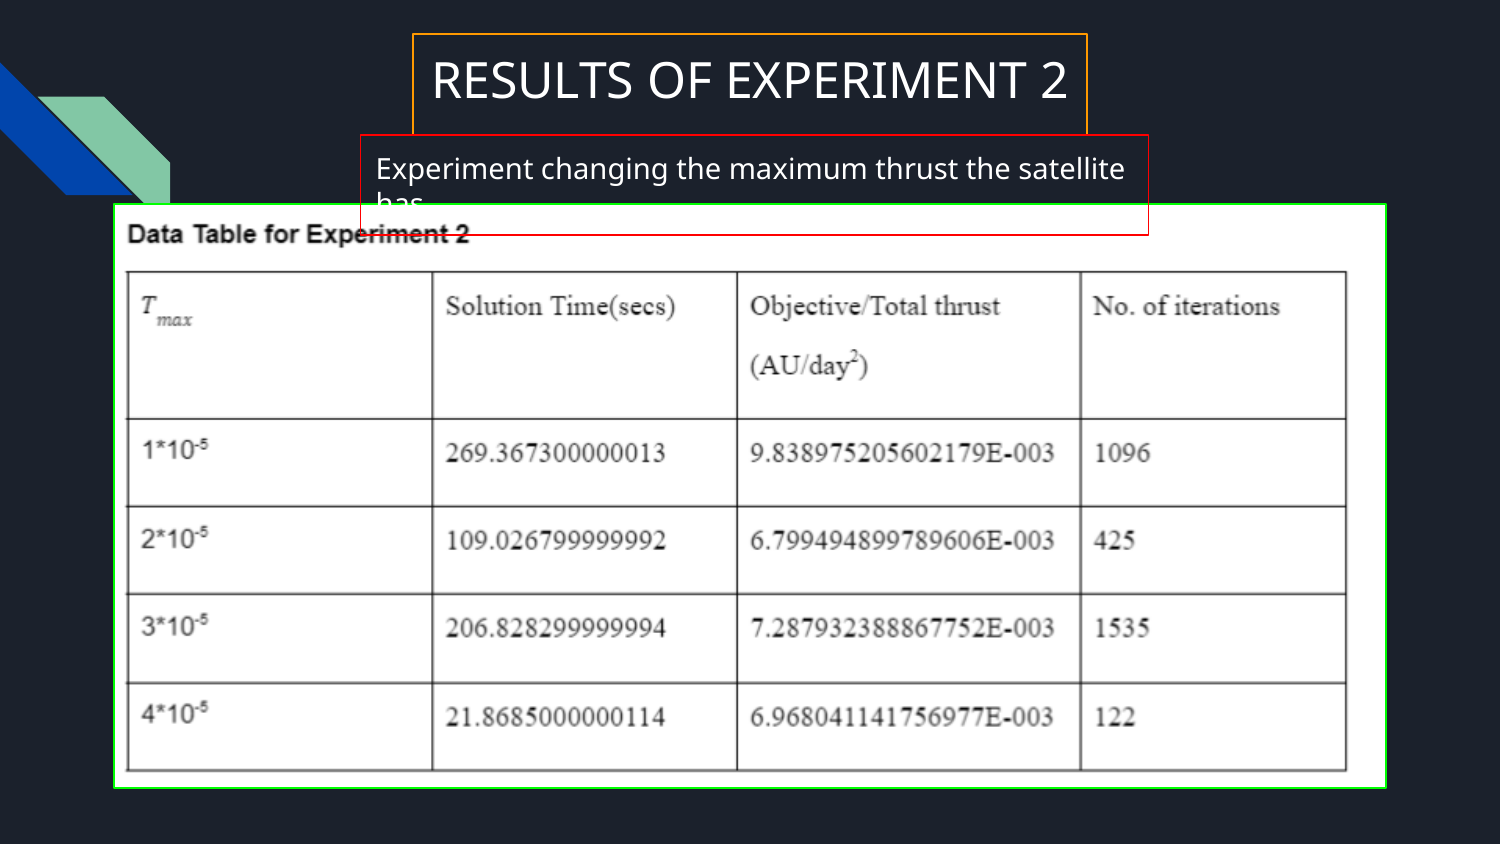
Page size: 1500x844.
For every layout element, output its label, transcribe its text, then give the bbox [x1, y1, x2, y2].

title RESULTS OF EXPERIMENT 2 [413, 33, 1087, 135]
picture [114, 204, 1386, 788]
text_box Experiment changing the maximum thrust the satellite has [360, 135, 1149, 202]
